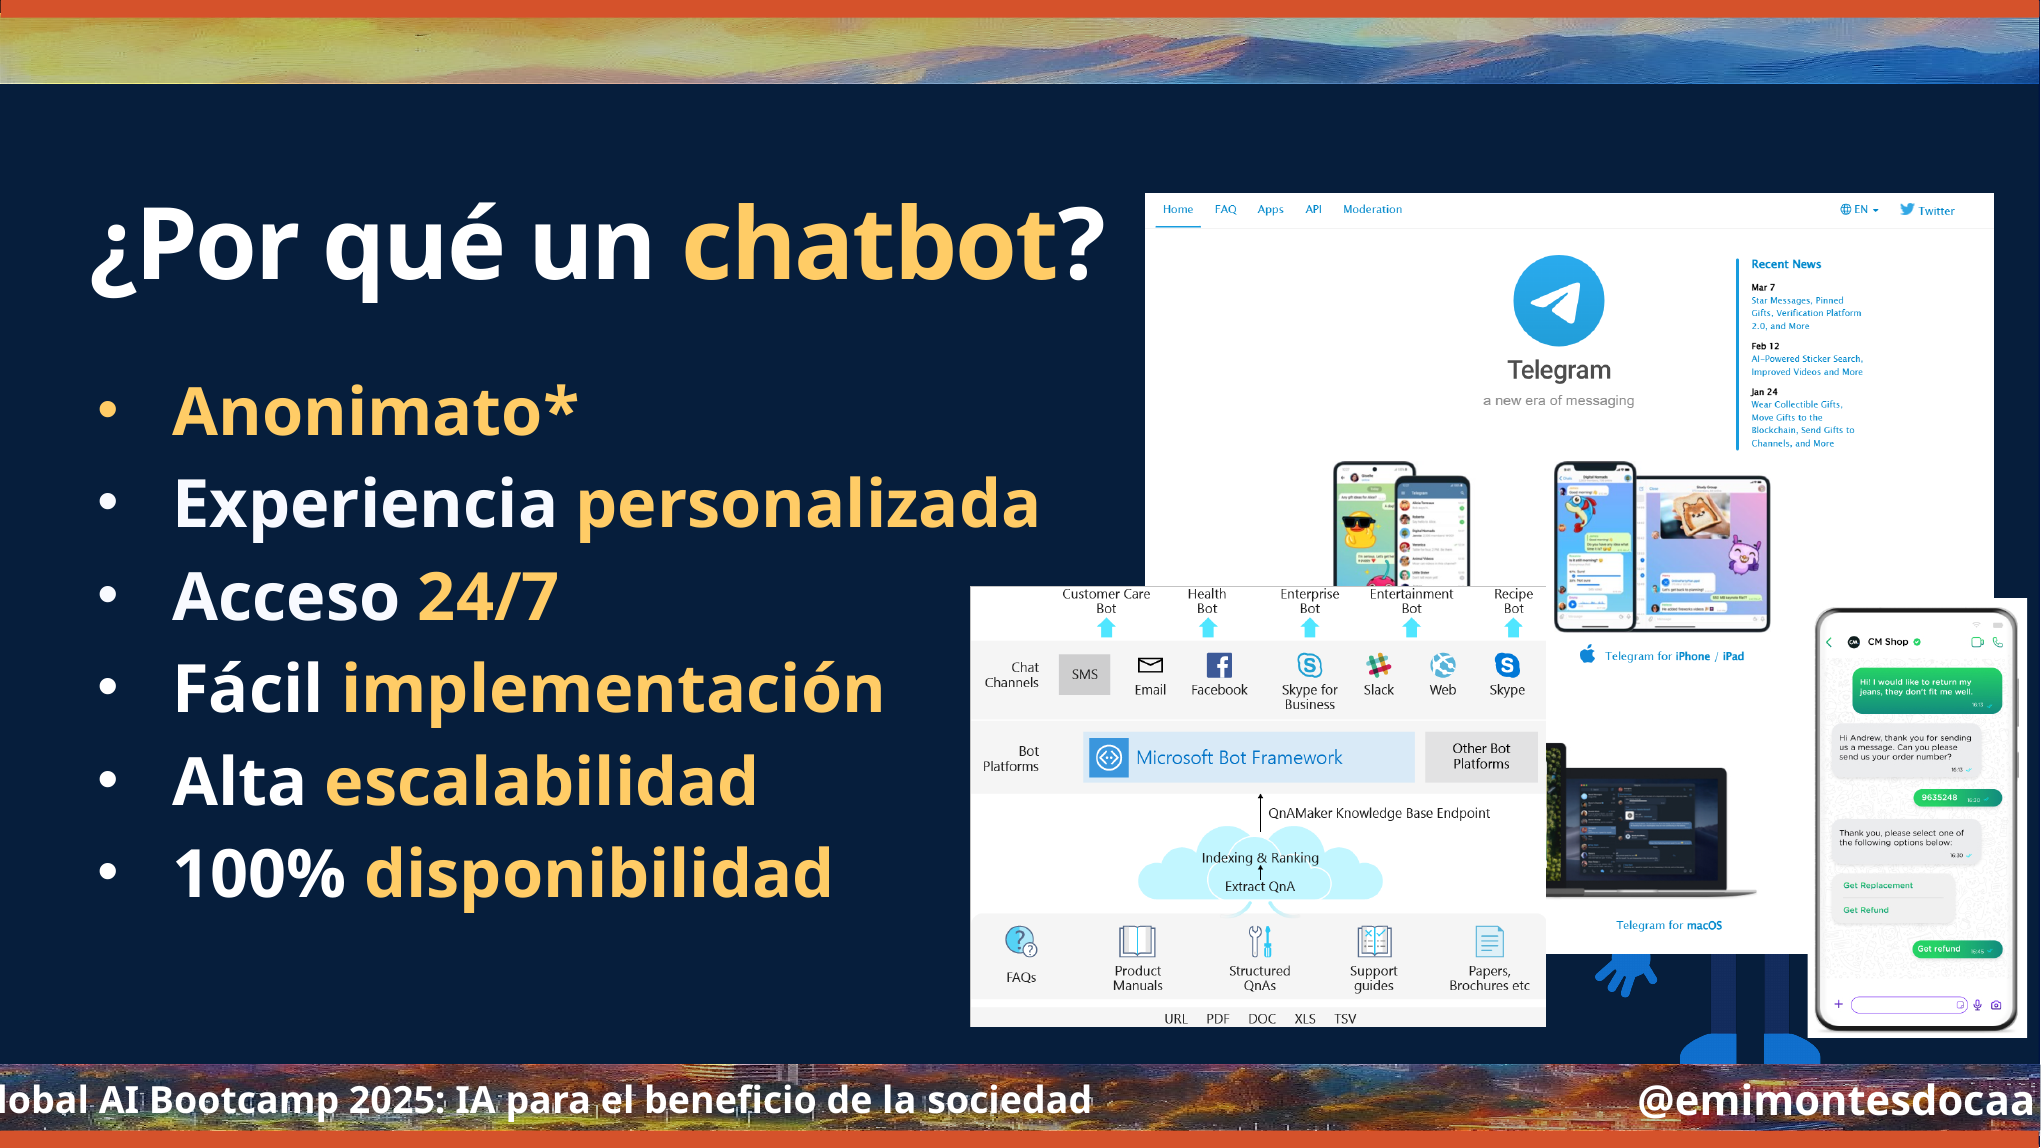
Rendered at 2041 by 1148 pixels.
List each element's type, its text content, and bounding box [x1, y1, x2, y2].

text_box @emimontesdocaa [1636, 1073, 2037, 1125]
picture [0, 18, 2039, 84]
text_box Global AI Bootcamp 2025: IA para el beneficio de la sociedad [0, 1076, 1130, 1122]
picture [0, 193, 2041, 1136]
text_box Anonimato* Experiencia personalizada Acceso 24/7 Fácil implementación Alta escalabilidad 100% disponibilidad [82, 361, 1144, 940]
text_box ¿Por qué un chatbot? [65, 178, 1141, 367]
